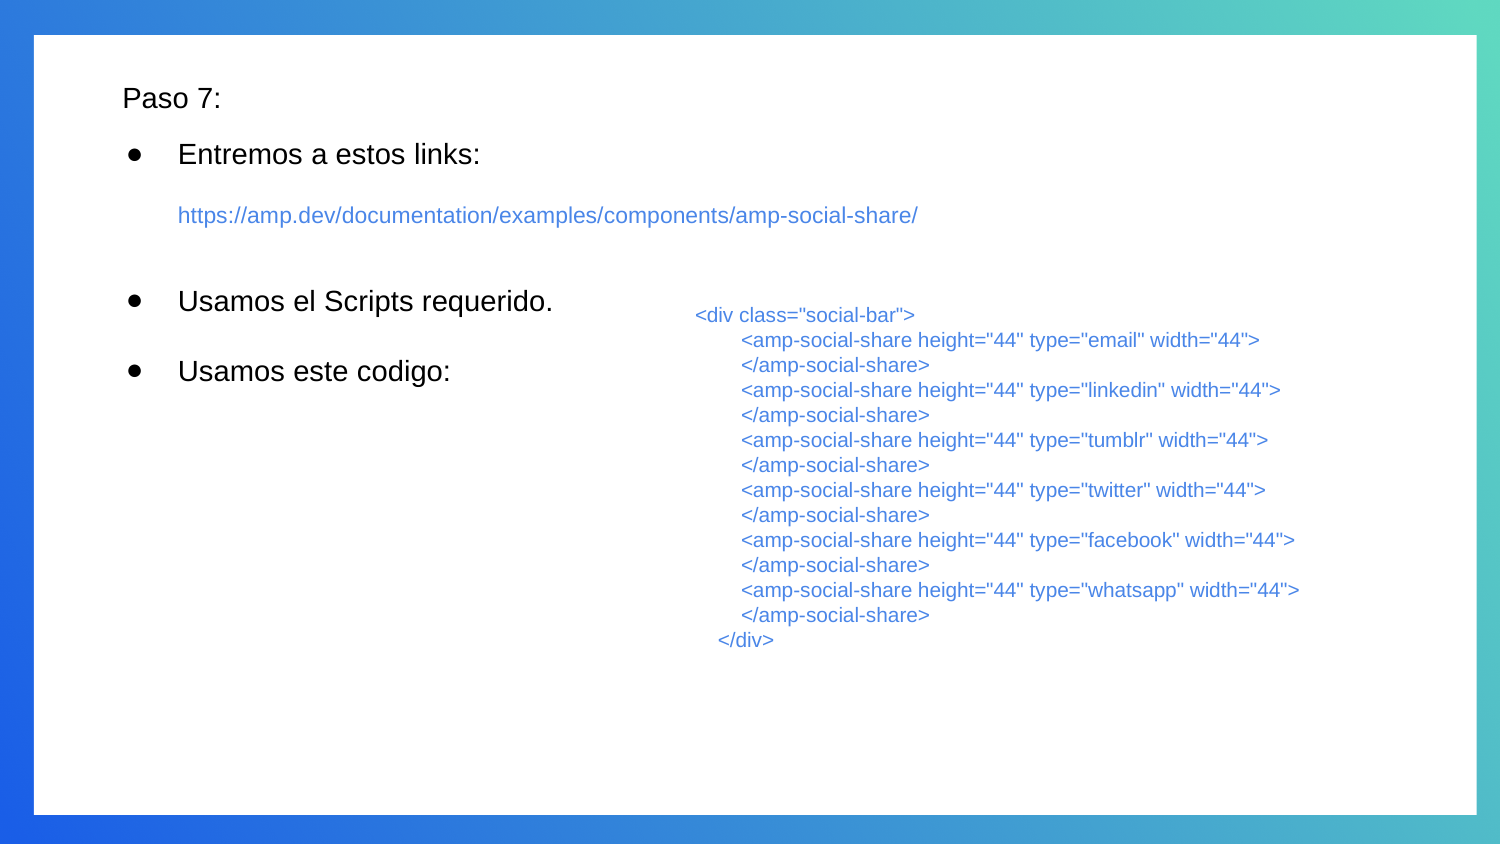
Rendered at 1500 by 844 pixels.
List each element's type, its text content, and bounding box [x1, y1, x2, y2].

picture [0, 0, 1500, 844]
list <div class="social-bar"> <amp-social-share height="44" type="email" width="44"> </amp-social-share> <amp-social-share height="44" type="linkedin" width="44"> </amp-social-share> <amp-social-share height="44" type="tumblr" width="44"> </amp-social-share> <amp-social-share height="44" type="twitter" width="44"> </amp-social-share> <amp-social-share height="44" type="facebook" width="44"> </amp-social-share> <amp-social-share height="44" type="whatsapp" width="44"> </amp-social-share> </div> [679, 287, 1327, 669]
list Entremos a estos links: https://amp.dev/documentation/examples/components/amp-social-share/ Usamos el Scripts requerido. Usamos este codigo: [87, 123, 989, 418]
title Paso 7: [107, 67, 1485, 184]
